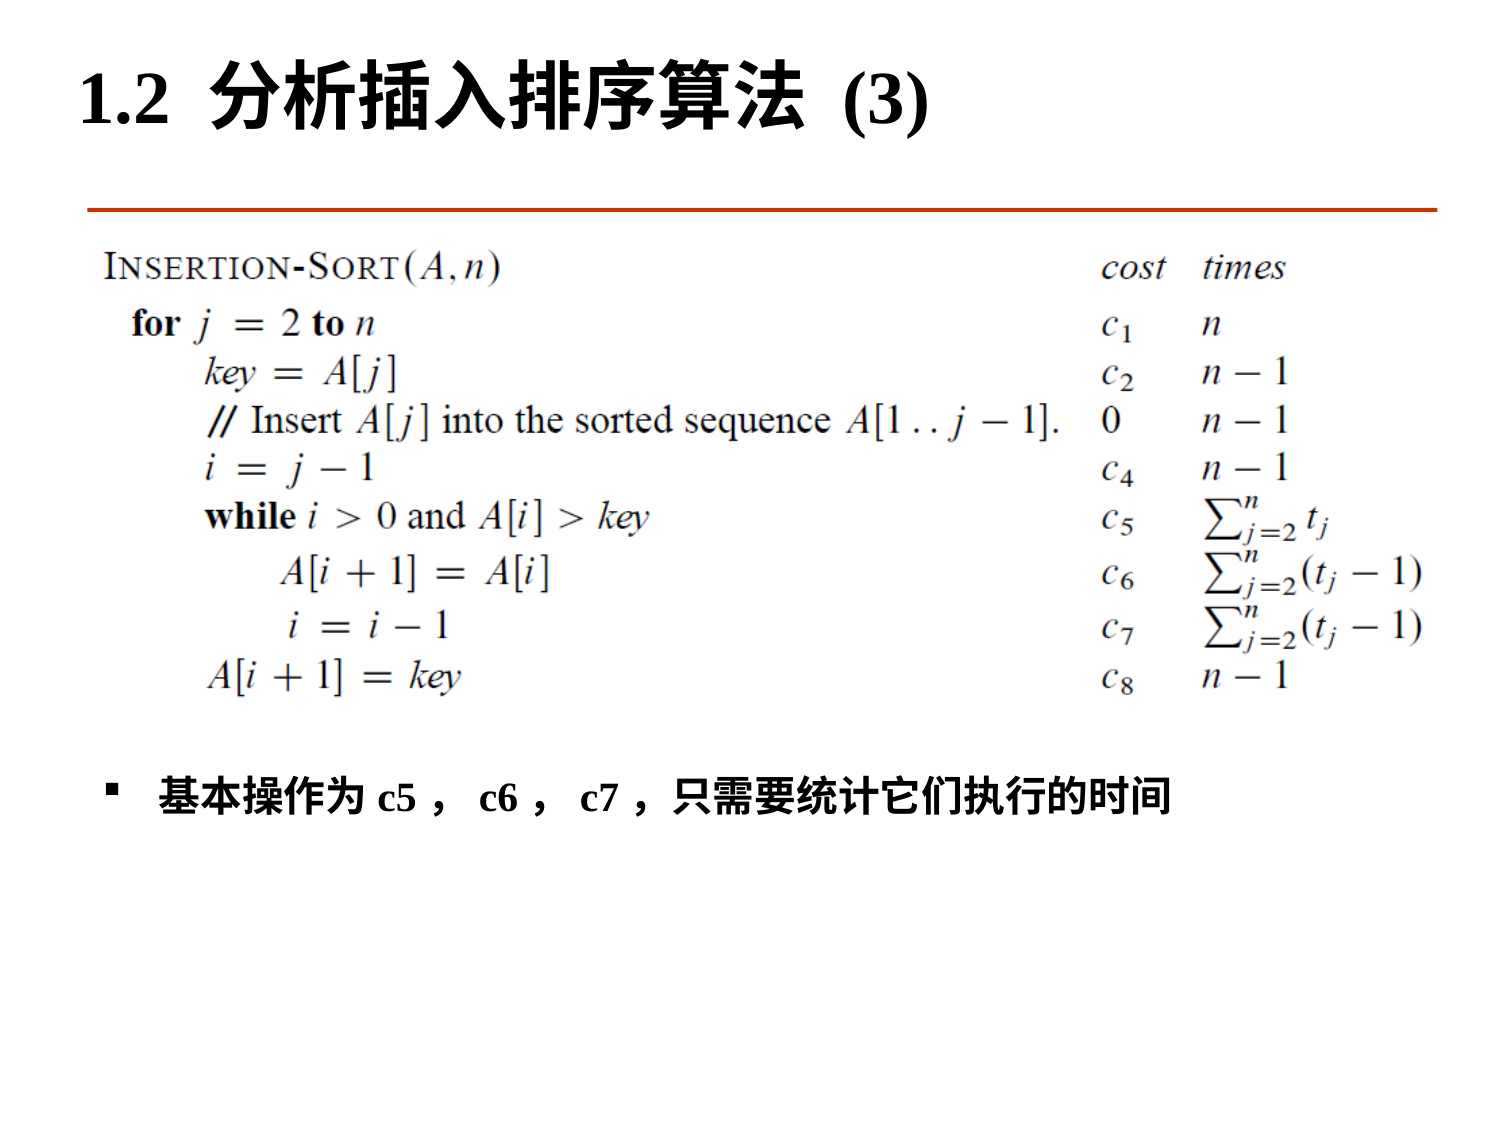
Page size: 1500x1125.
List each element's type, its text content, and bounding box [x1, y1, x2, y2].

title 1.2 分析插入排序算法 (3) [62, 24, 1338, 163]
picture [74, 212, 1448, 727]
list 基本操作为c5，c6，c7，只需要统计它们执行的时间 [87, 750, 1500, 1100]
